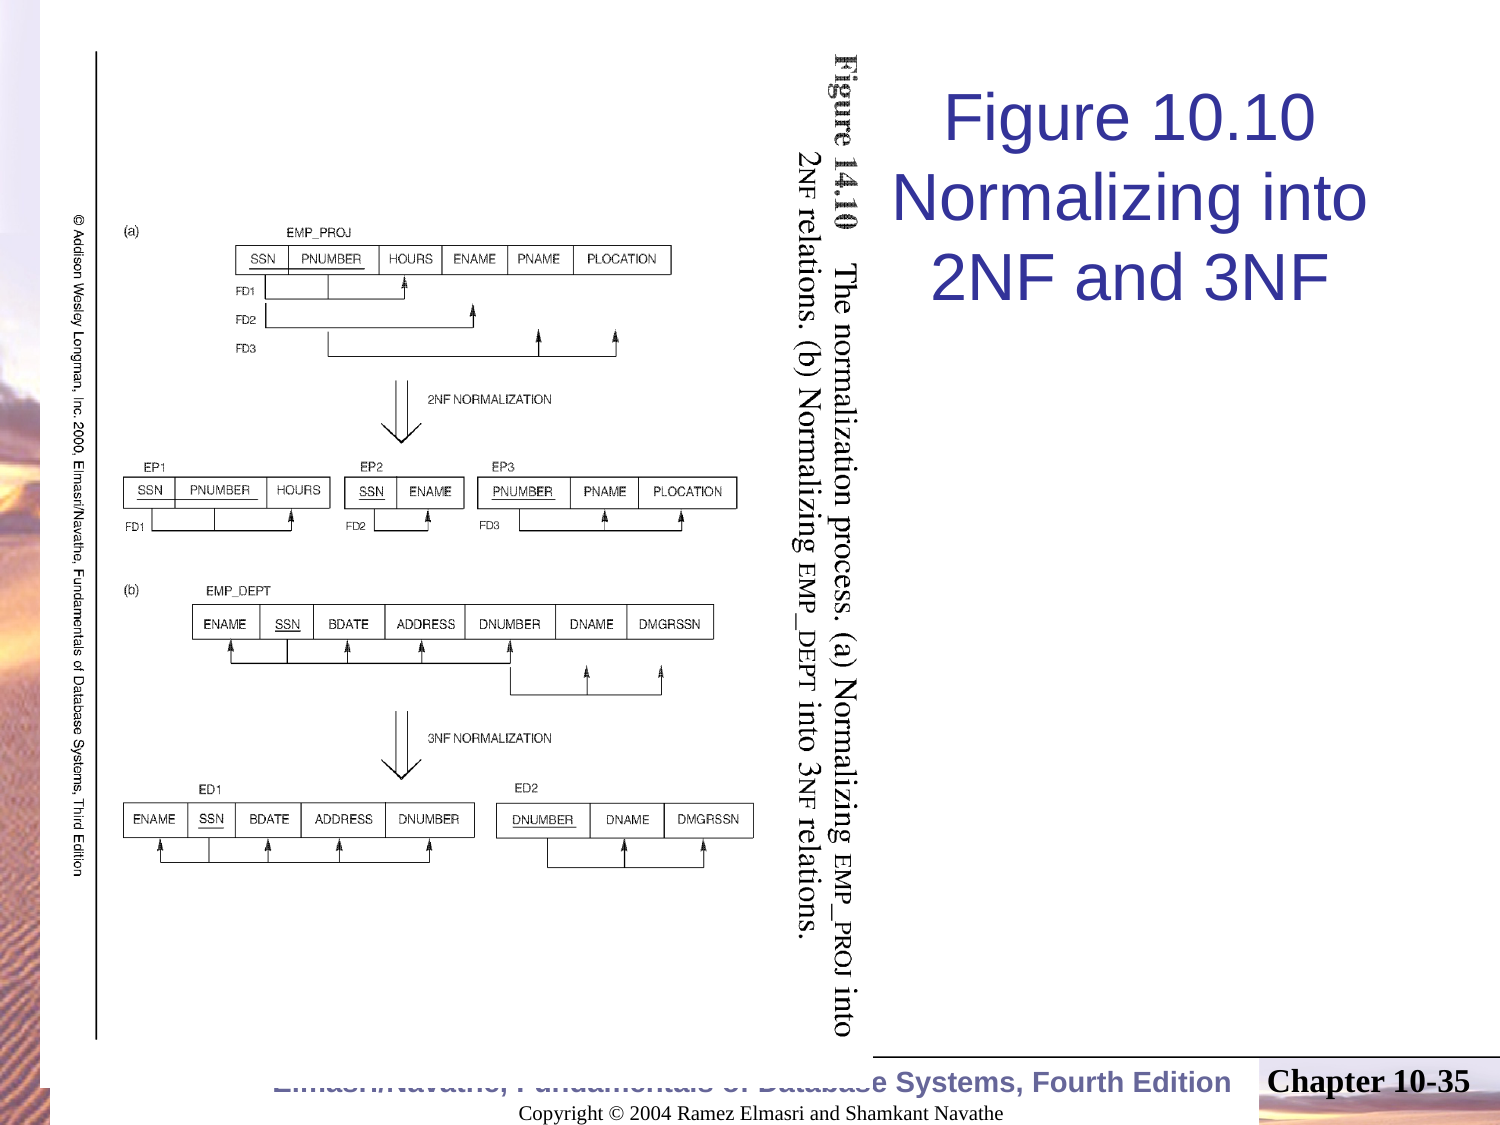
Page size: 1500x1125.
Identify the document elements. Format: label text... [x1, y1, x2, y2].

title Figure 10.10 Normalizing into 2NF and 3NF [873, 99, 1388, 214]
picture [0, 0, 1001, 1125]
title Figure 10.10 Normalizing into 2NF and 3NF [1004, 215, 1388, 288]
slide_number Chapter 10-35 [1173, 1047, 1487, 1112]
picture [1259, 1058, 1500, 1125]
